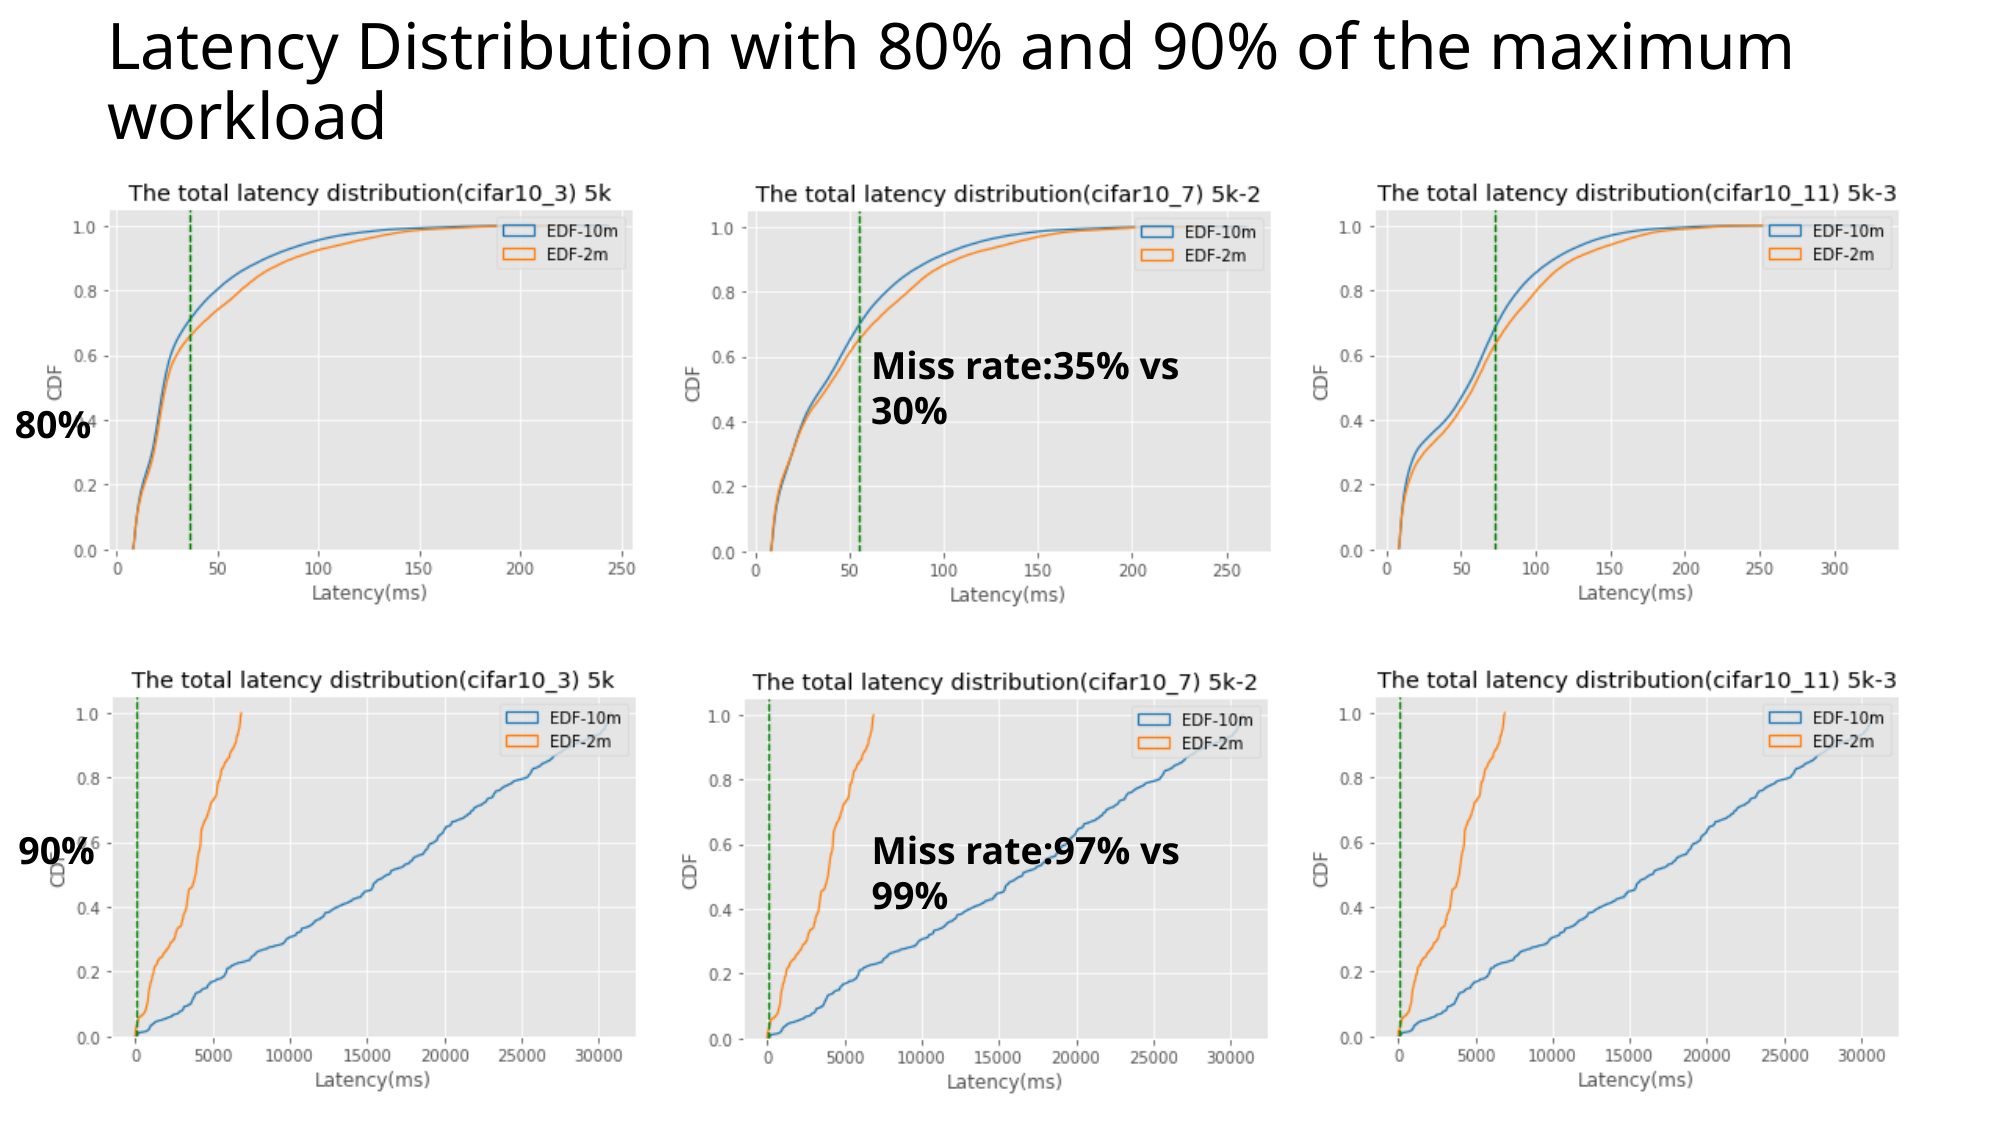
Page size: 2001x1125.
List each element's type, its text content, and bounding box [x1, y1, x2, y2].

text_box 80% [0, 393, 35, 454]
title Latency Distribution with 80% and 90% of the maximum workload [92, 6, 1818, 162]
text_box 90% [3, 819, 38, 880]
picture [670, 662, 1279, 1103]
picture [1301, 660, 1910, 1101]
picture [35, 173, 647, 615]
picture [1301, 173, 1910, 615]
picture [38, 660, 647, 1101]
picture [673, 174, 1282, 616]
